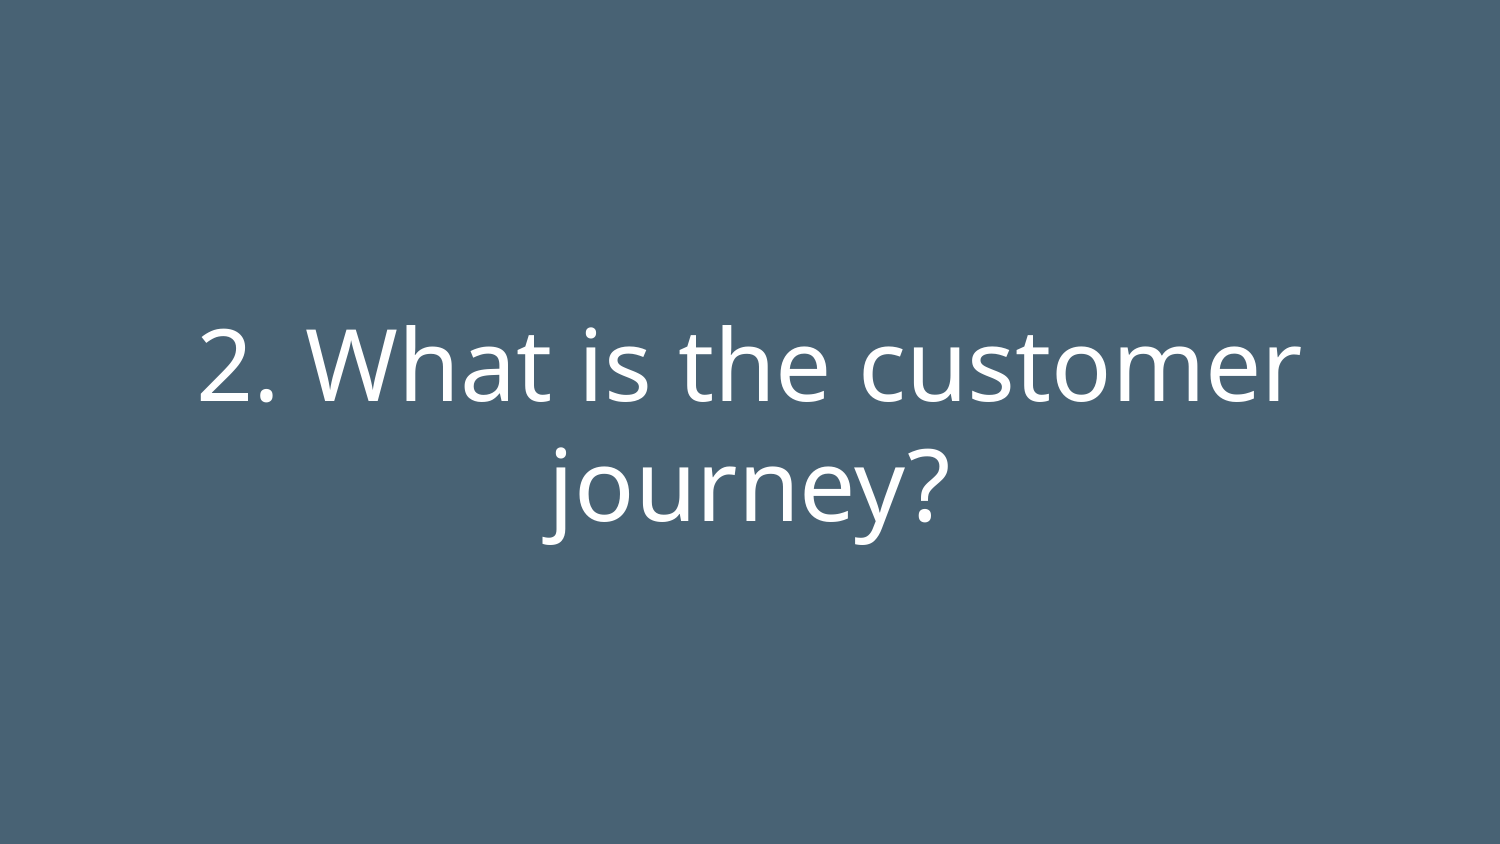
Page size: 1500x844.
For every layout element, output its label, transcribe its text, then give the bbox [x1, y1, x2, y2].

text_box 2. What is the customer journey? [123, 253, 1377, 591]
